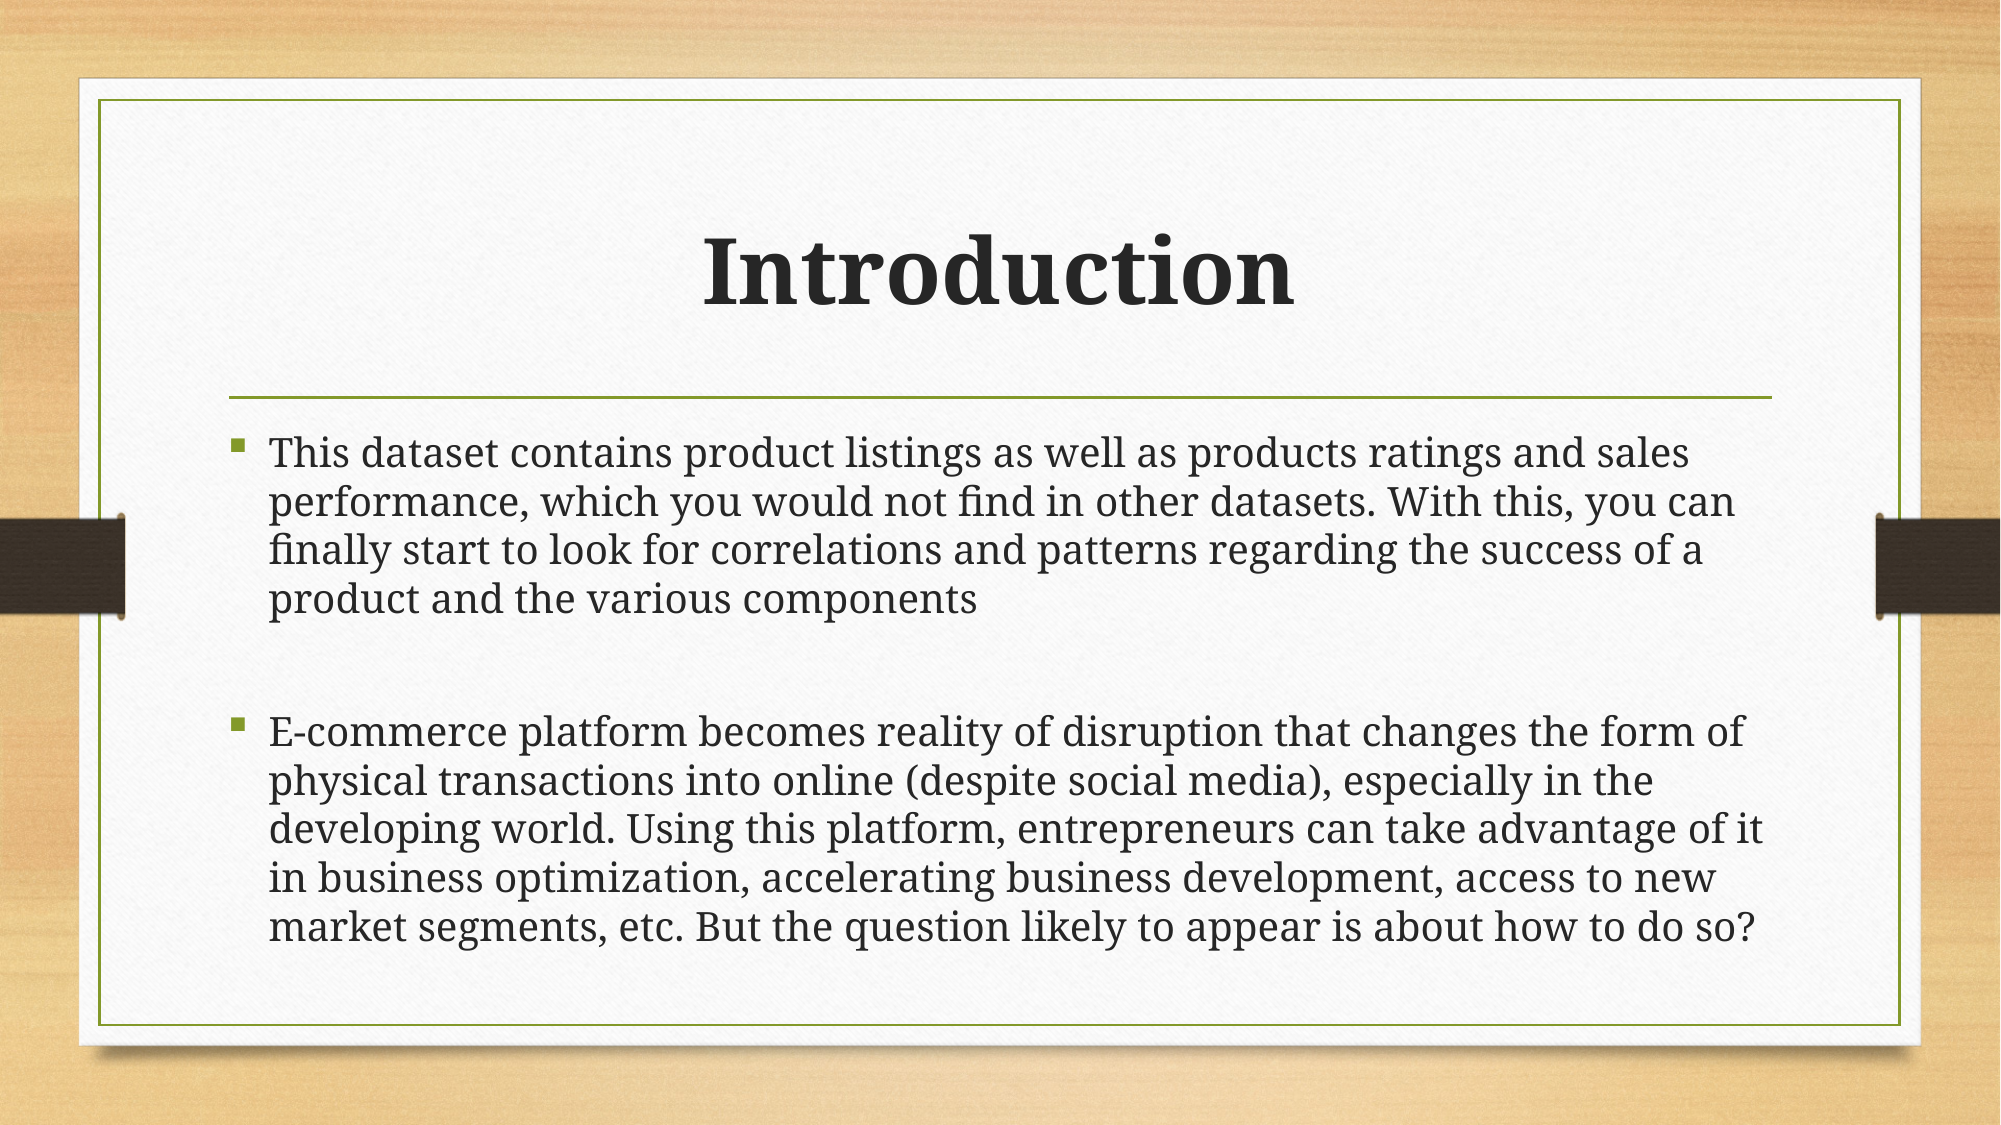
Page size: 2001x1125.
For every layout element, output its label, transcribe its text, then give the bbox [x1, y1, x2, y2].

list This dataset contains product listings as well as products ratings and sales performance, which you would not find in other datasets. With this, you can finally start to look for correlations and patterns regarding the success of a product and the various components E-commerce platform becomes reality of disruption that changes the form of physical transactions into online (despite social media), especially in the developing world. Using this platform, entrepreneurs can take advantage of it in business optimization, accelerating business development, access to new market segments, etc. But the question likely to appear is about how to do so? [212, 419, 1788, 964]
title Introduction [212, 161, 1788, 375]
picture [0, 0, 2001, 1125]
